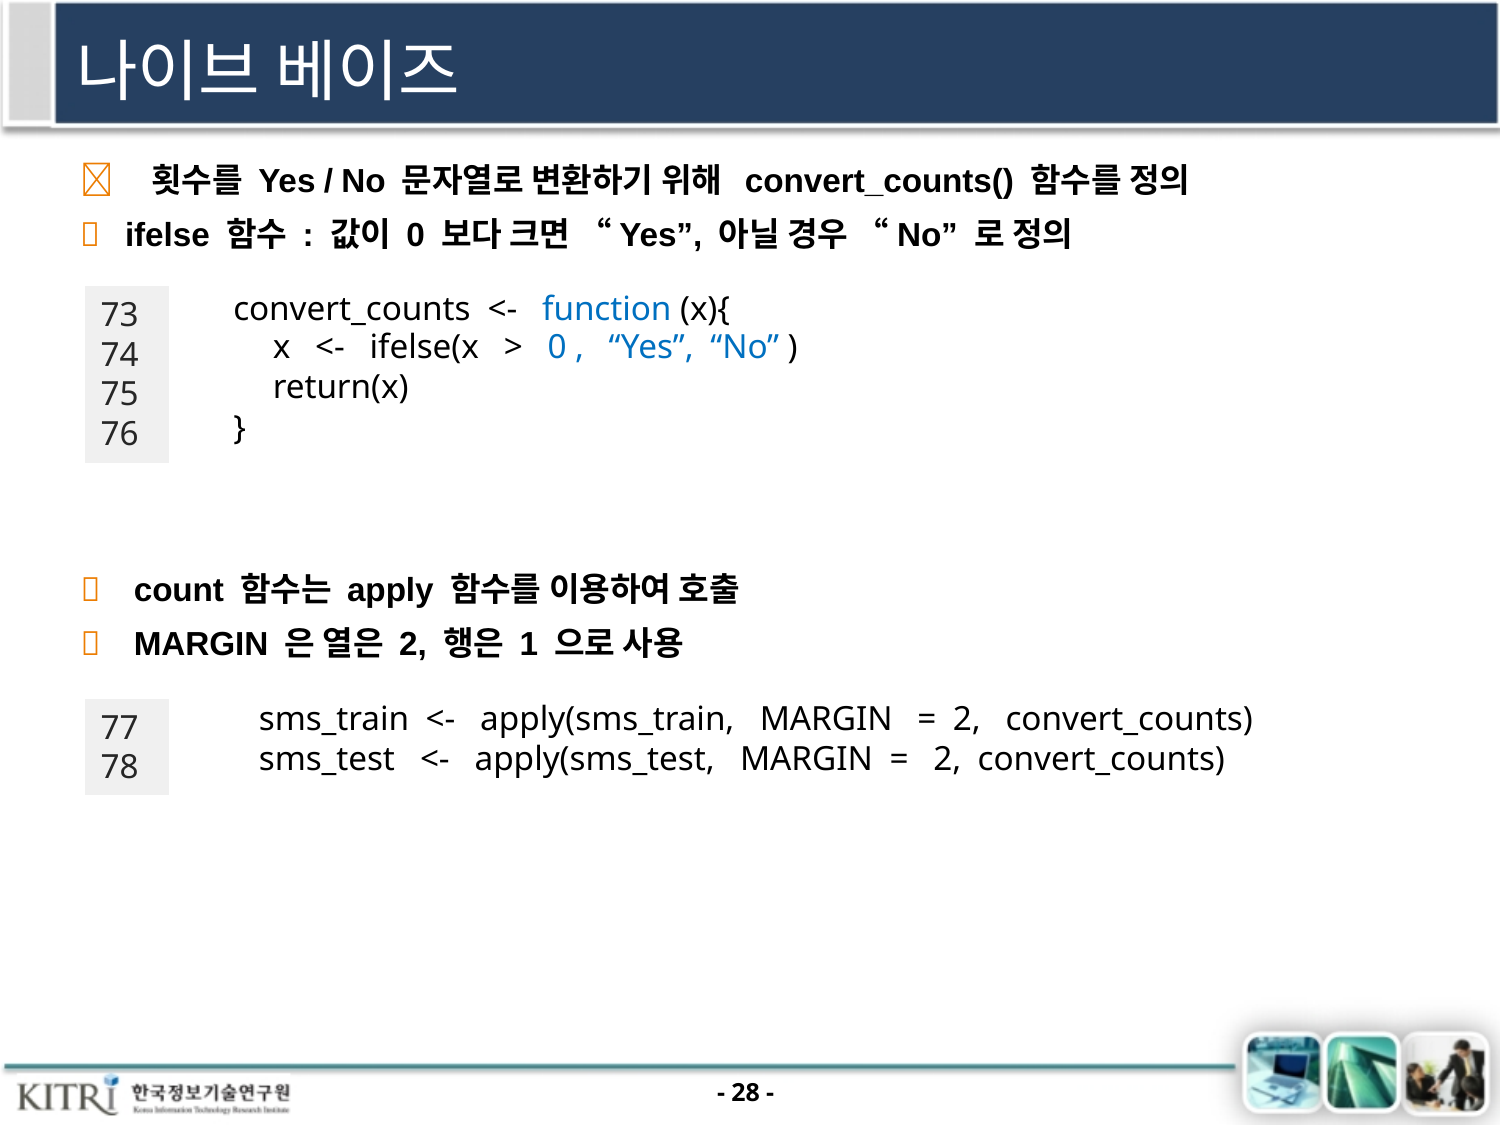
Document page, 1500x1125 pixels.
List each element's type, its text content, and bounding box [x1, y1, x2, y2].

text_box [83, 284, 172, 465]
text_box  count 함수는 apply 함수를 이용하여 호출  MARGIN 은 열은 2, 행은 1 으로 사용 [80, 566, 740, 670]
text_box convert_counts <- function (x){ x <- ifelse(x > 0 , “Yes”, “No” ) return(x) } [233, 295, 798, 454]
text_box 나이브 베이즈  횟수를 Yes / No 문자열로 변환하기 위해 convert_counts() 함수를 정의  ifelse 함수 : 값이 0 보다 크면 “Yes”, 아닐 경우 “No” 로 정의 [76, 152, 1191, 262]
text_box 77 78 [100, 714, 139, 793]
picture [0, 989, 1500, 1125]
text_box [83, 697, 172, 797]
text_box 73 74 75 76 [100, 302, 139, 460]
text_box [0, 151, 1500, 988]
picture [0, 0, 1500, 144]
text_box sms_train <- apply(sms_train, MARGIN = 2, convert_counts) sms_test <- apply(sms_test, MARGIN = 2, convert_counts) [258, 706, 1254, 785]
